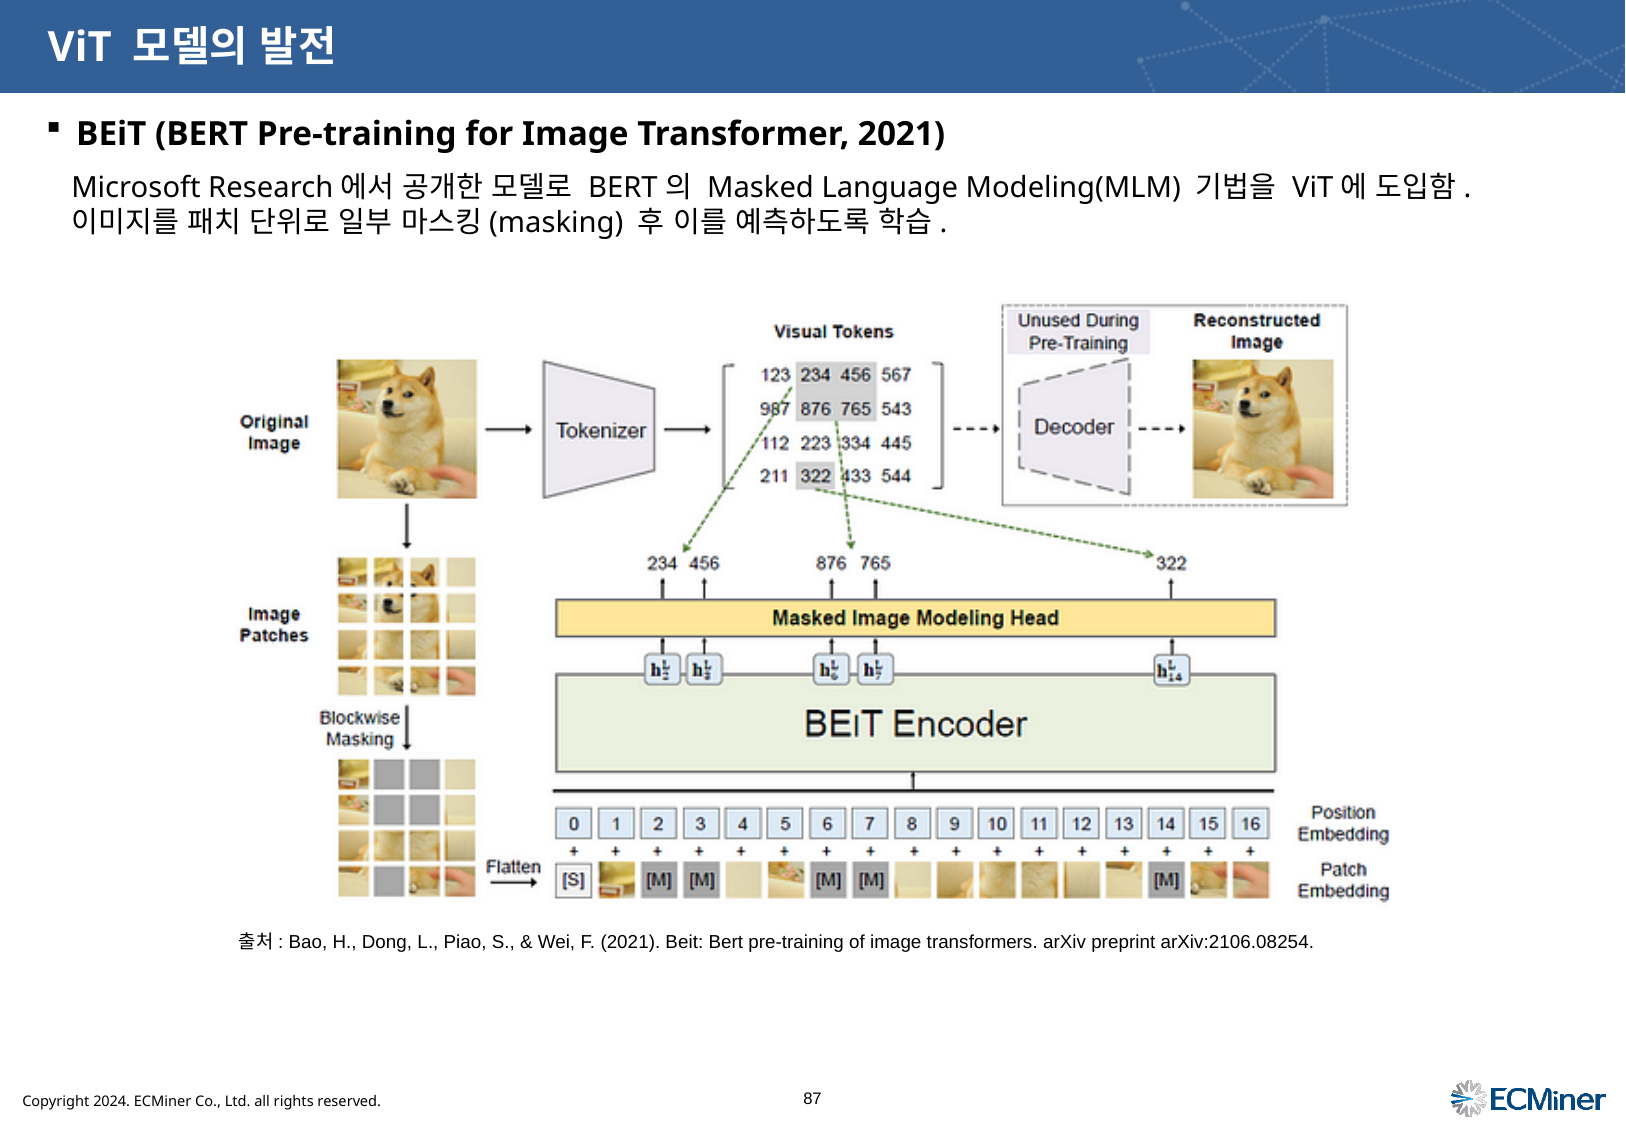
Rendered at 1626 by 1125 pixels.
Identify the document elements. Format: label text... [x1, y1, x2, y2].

list BEiT (BERT Pre-training for Image Transformer, 2021) [34, 93, 1581, 160]
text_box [224, 298, 1391, 961]
picture [1451, 1080, 1606, 1117]
title ViT 모델의 발전 [32, 12, 1435, 79]
picture [0, 0, 1625, 93]
list Microsoft Research에서 공개한 모델로 BERT의 Masked Language Modeling(MLM) 기법을 ViT에 도입함. 이미지를 패치 단위로 일부 마스킹(masking) 후 이를 예측하도록 학습. [59, 162, 1581, 279]
